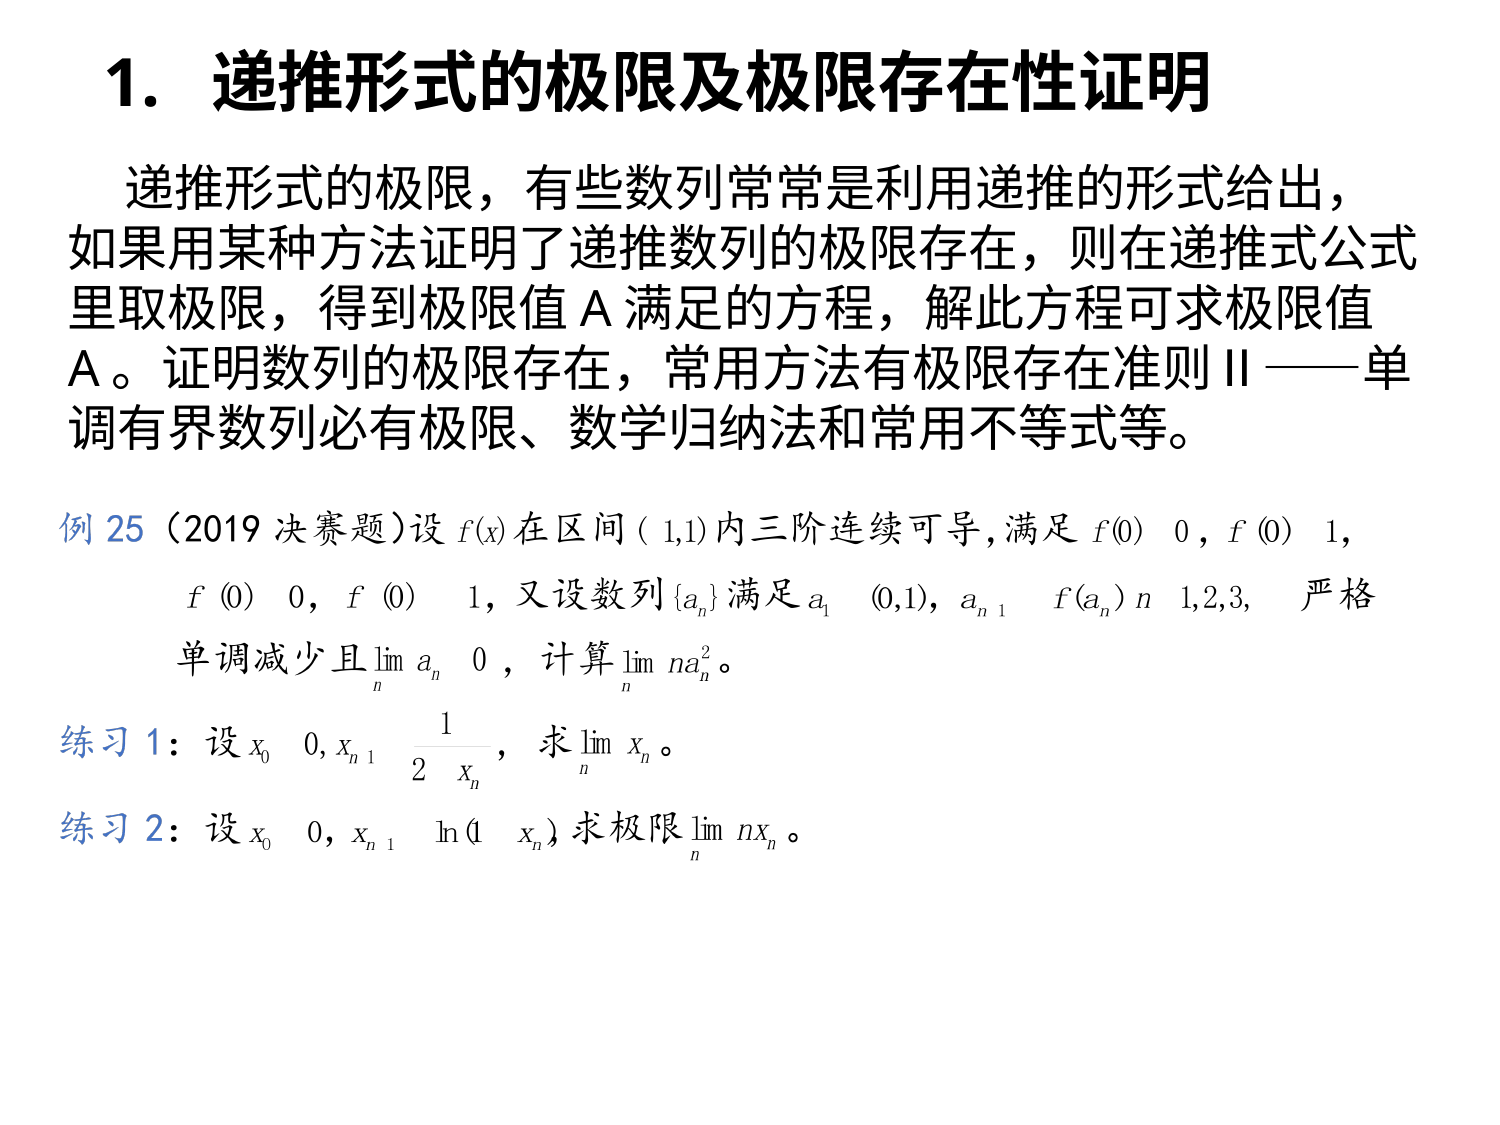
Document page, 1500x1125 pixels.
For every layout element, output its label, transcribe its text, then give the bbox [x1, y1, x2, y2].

title 1. 递推形式的极限及极限存在性证明 [88, 29, 1270, 130]
picture [57, 495, 1378, 1001]
text_box 递推形式的极限，有些数列常常是利用递推的形式给出，如果用某种方法证明了递推数列的极限存在，则在递推式公式里取极限，得到极限值A满足的方程，解此方程可求极限值A。证明数列的极限存在，常用方法有极限存在准则Ⅱ——单调有界数列必有极限、数学归纳法和常用不等式等。 [53, 148, 1436, 524]
